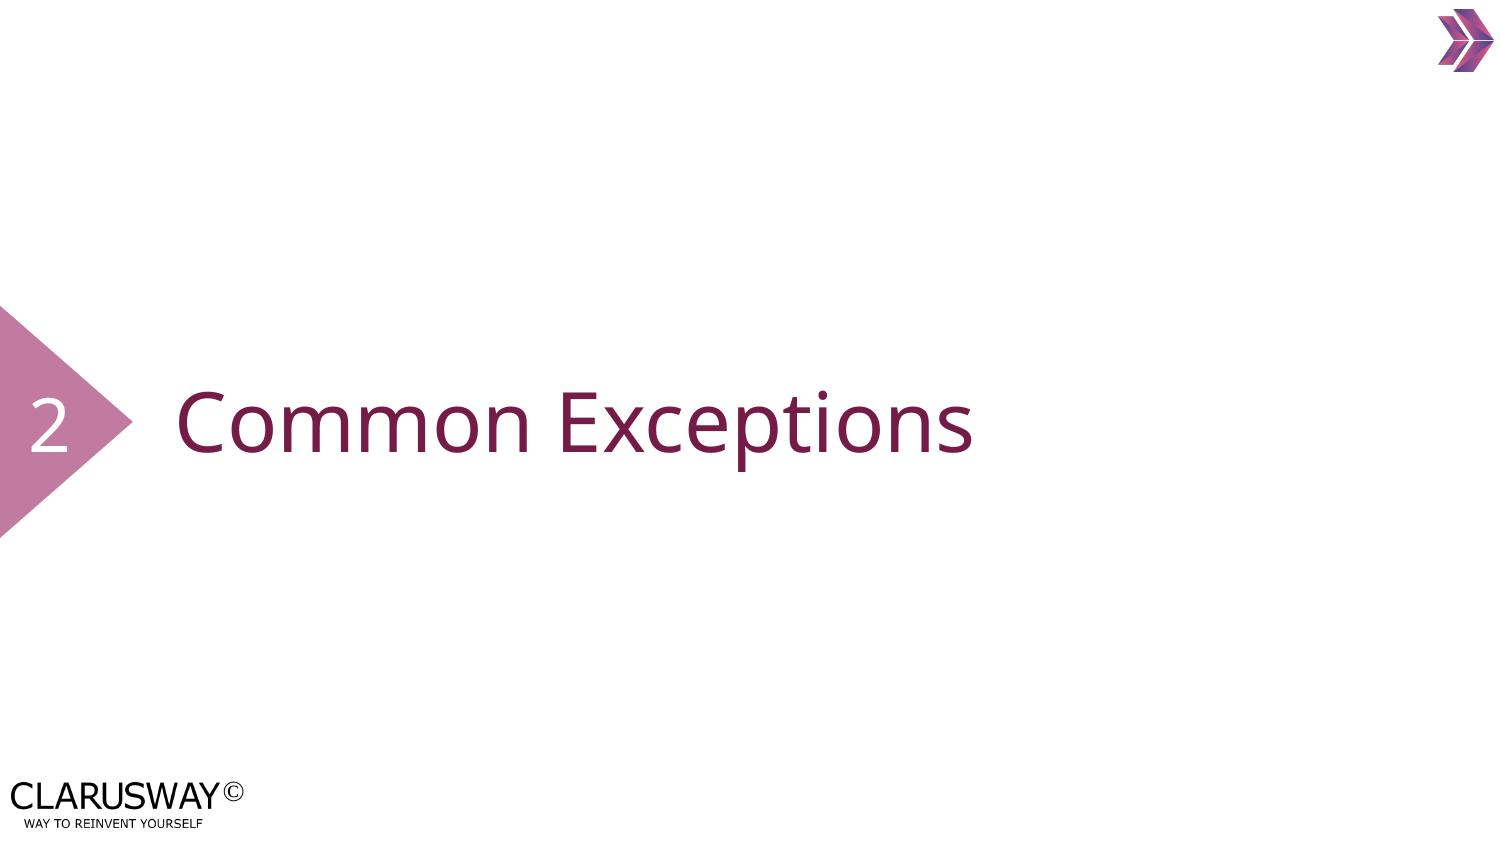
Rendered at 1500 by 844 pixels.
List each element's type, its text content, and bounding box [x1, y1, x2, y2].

title Common Exceptions [174, 374, 1030, 470]
picture [1438, 9, 1494, 72]
picture [11, 782, 220, 828]
text_box 2 [0, 306, 100, 540]
